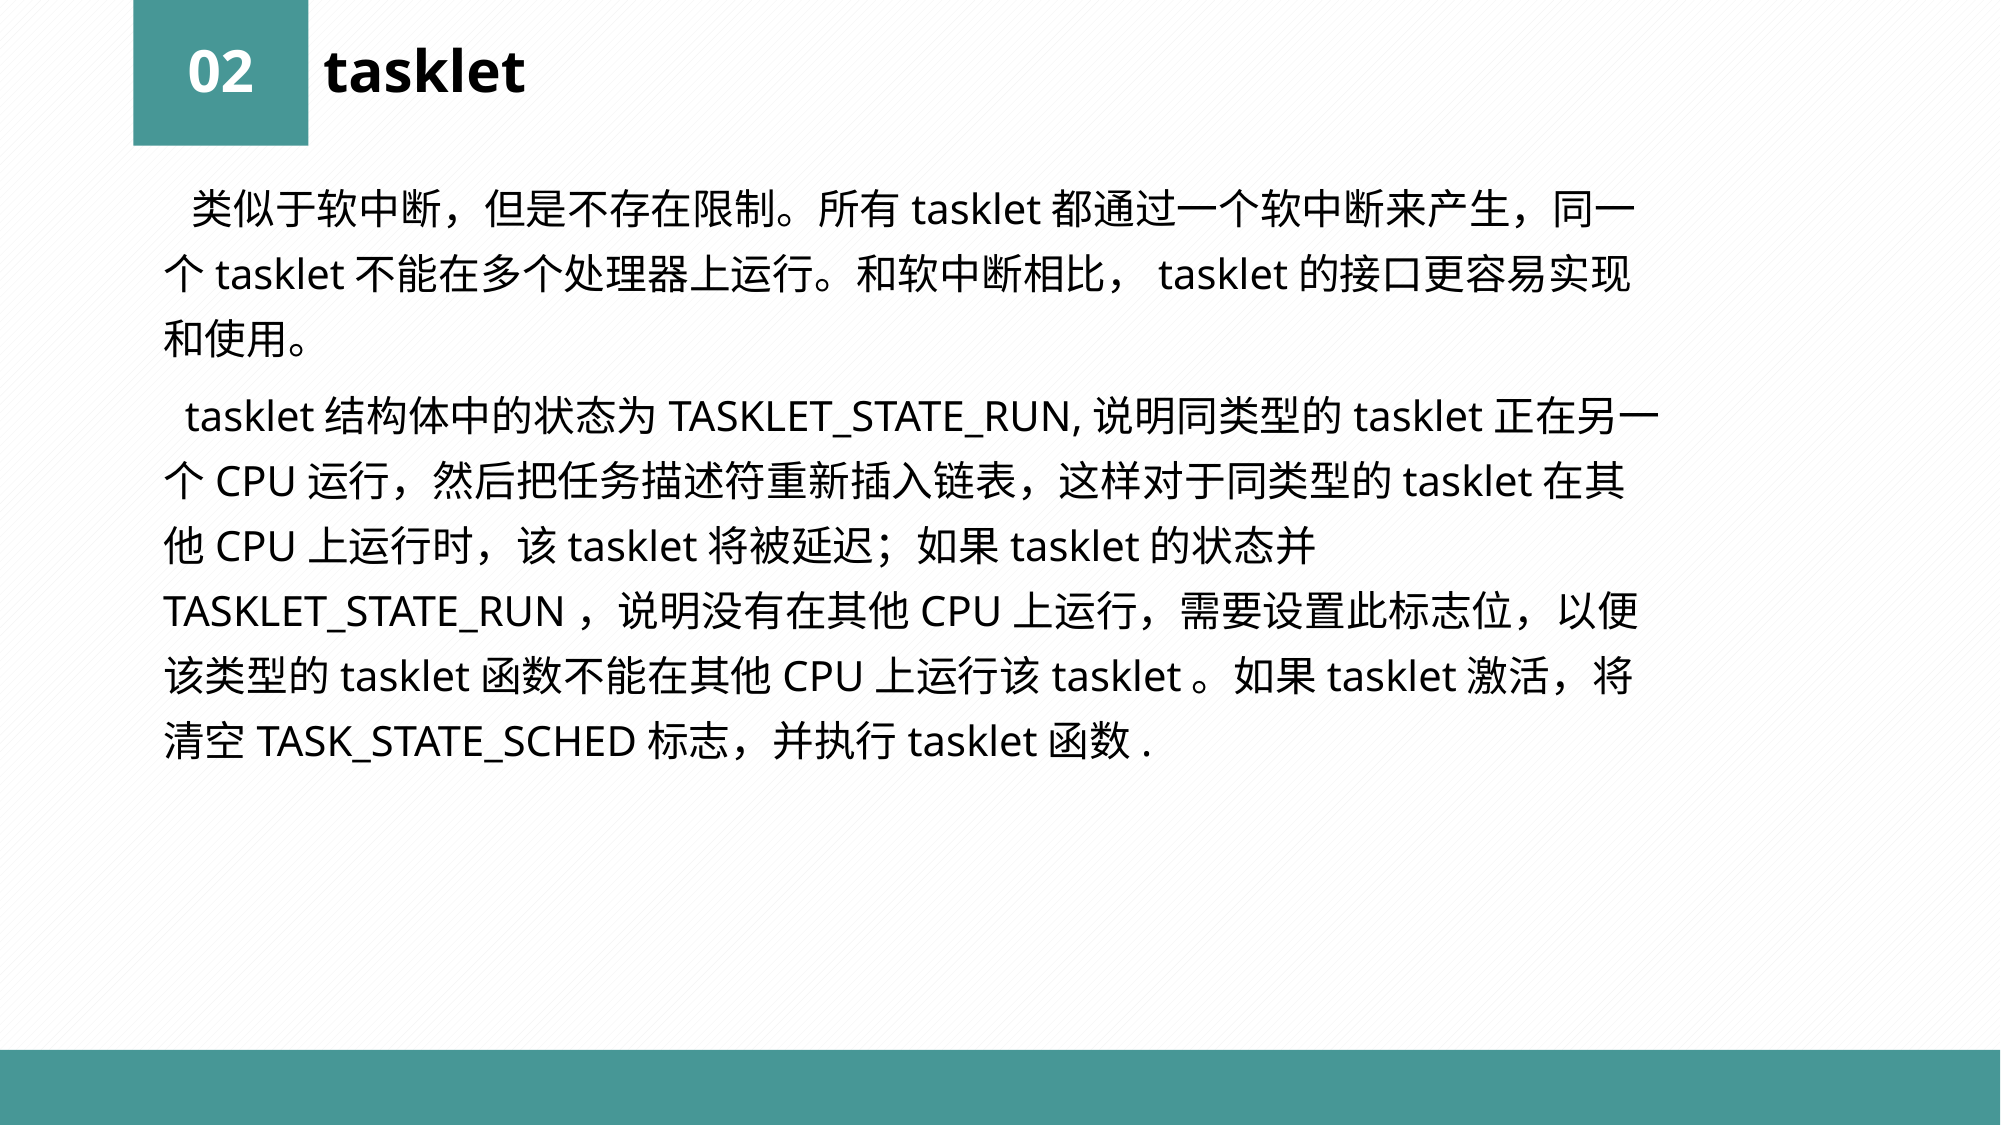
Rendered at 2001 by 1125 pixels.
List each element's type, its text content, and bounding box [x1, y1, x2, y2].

list 02 [133, 34, 308, 105]
list tasklet [308, 34, 1087, 105]
text_box 类似于软中断，但是不存在限制。所有tasklet都通过一个软中断来产生，同一个tasklet不能在多个处理器上运行。和软中断相比，tasklet的接口更容易实现和使用。 tasklet结构体中的状态为TASKLET_STATE_RUN,说明同类型的tasklet正在另一个CPU运行，然后把任务描述符重新插入链表，这样对于同类型的tasklet在其他CPU上运行时，该tasklet将被延迟；如果tasklet的状态并TASKLET_STATE_RUN，说明没有在其他CPU上运行，需要设置此标志位，以便该类型的tasklet函数不能在其他CPU上运行该tasklet。如果tasklet激活，将清空TASK_STATE_SCHED标志，并执行tasklet函数. [148, 160, 1682, 773]
